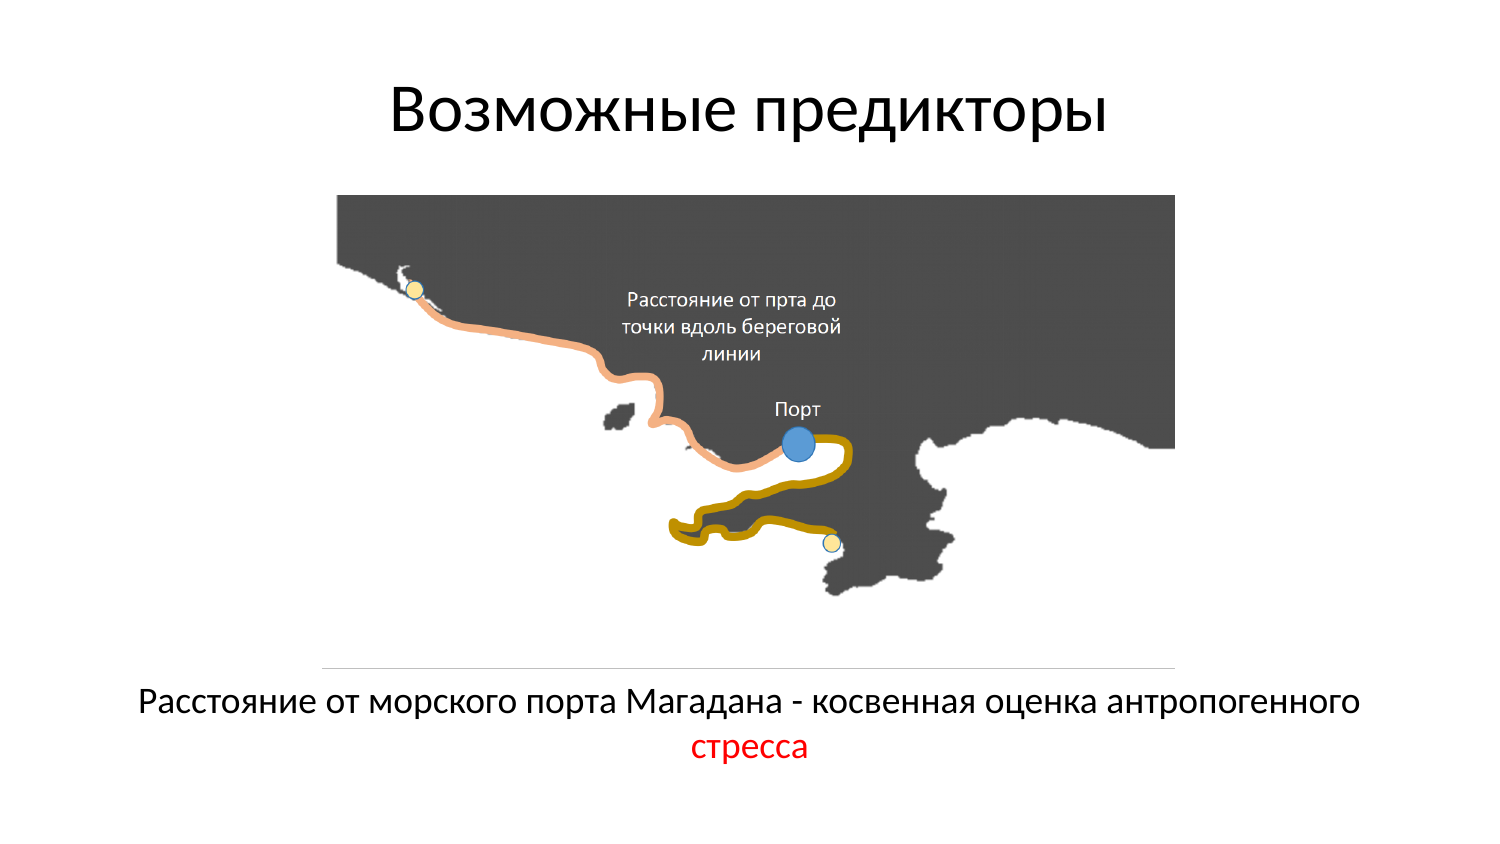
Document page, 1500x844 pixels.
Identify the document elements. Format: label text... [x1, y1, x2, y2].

title Возможные предикторы [75, 33, 1425, 175]
picture [322, 195, 1176, 669]
text_box Расстояние от морского порта Магадана - косвенная оценка антропогенного стресса [74, 668, 1425, 753]
